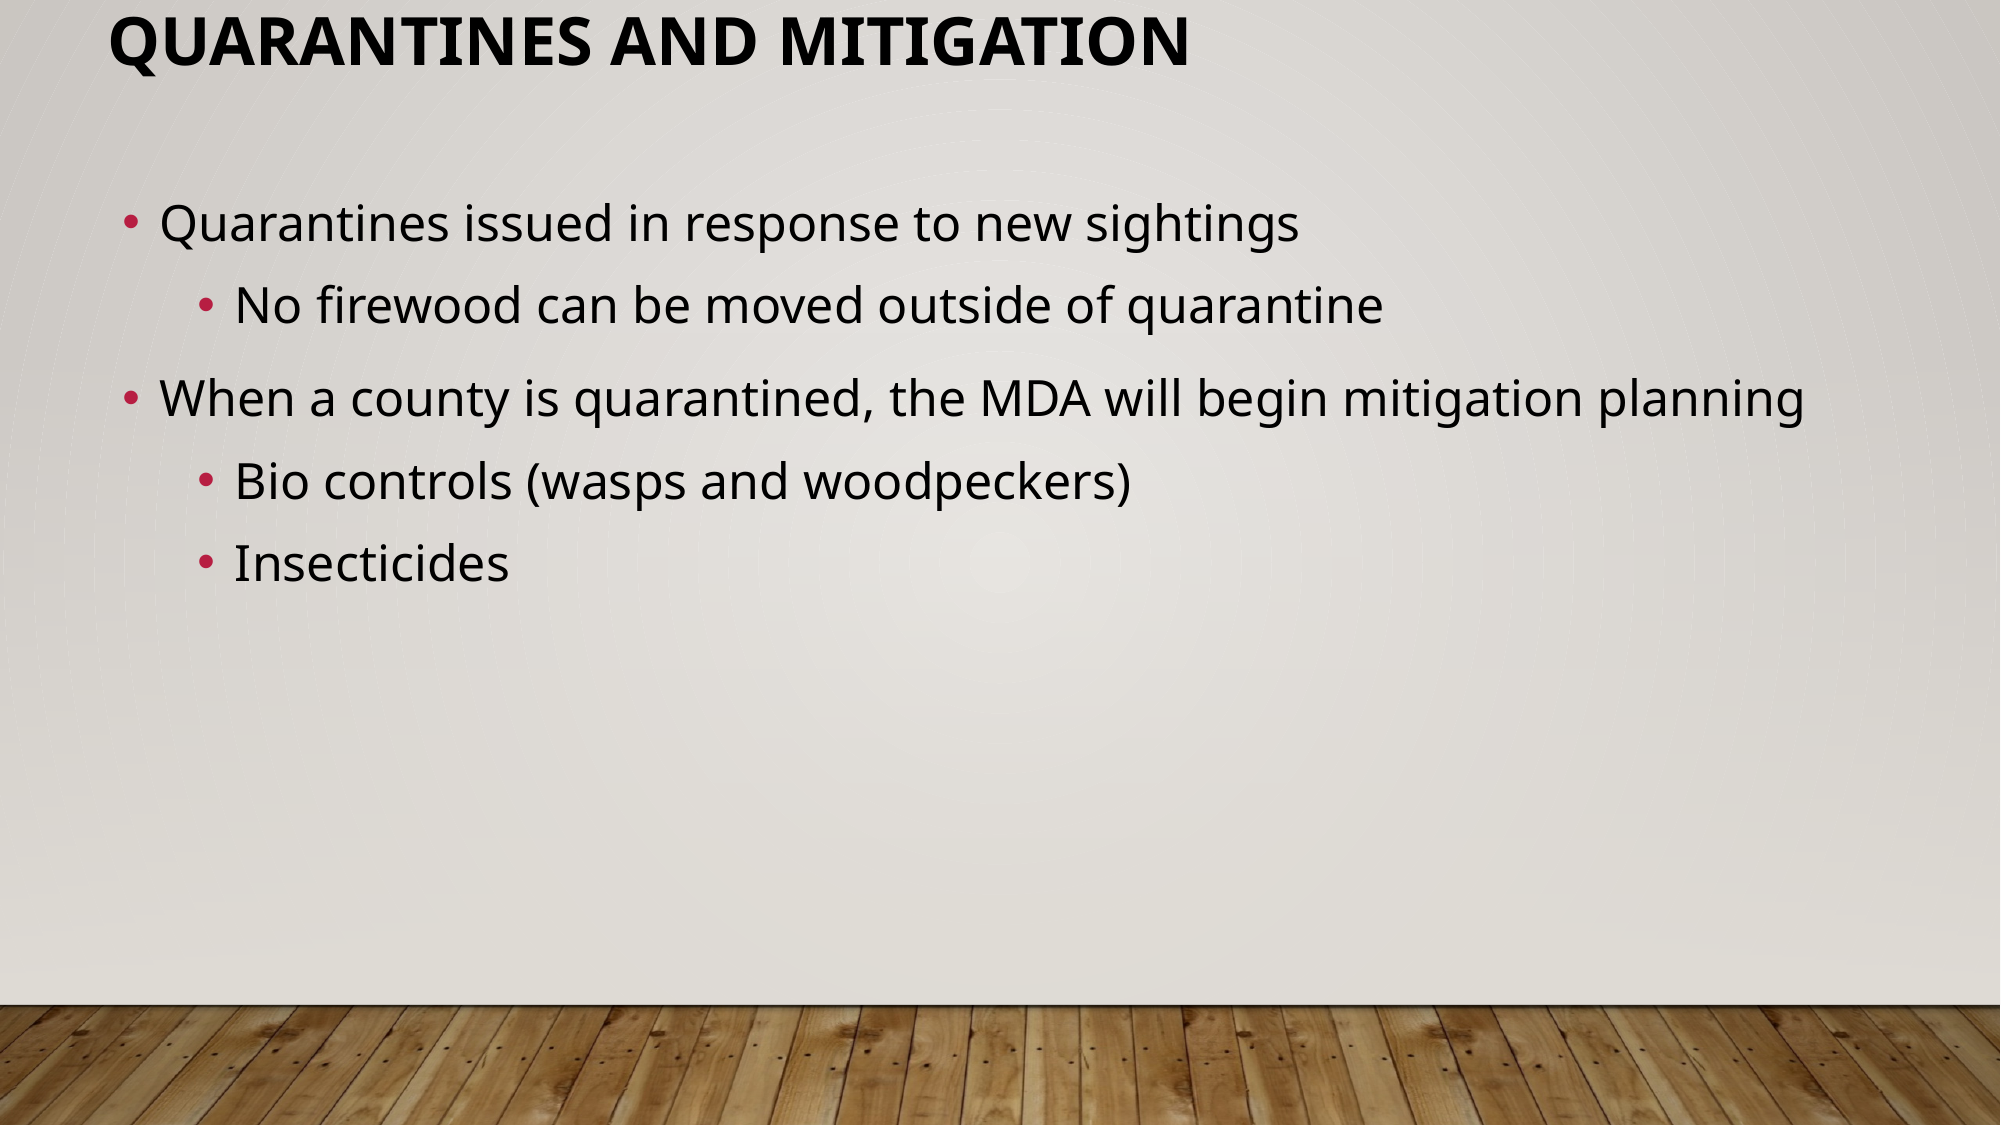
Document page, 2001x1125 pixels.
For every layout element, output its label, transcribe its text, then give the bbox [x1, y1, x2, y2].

title Quarantines and Mitigation [92, 0, 1914, 173]
list Quarantines issued in response to new sightings No firewood can be moved outside of quarantine When a county is quarantined, the MDA will begin mitigation planning Bio controls (wasps and woodpeckers) Insecticides [107, 172, 1914, 1047]
picture [0, 1005, 2000, 1125]
